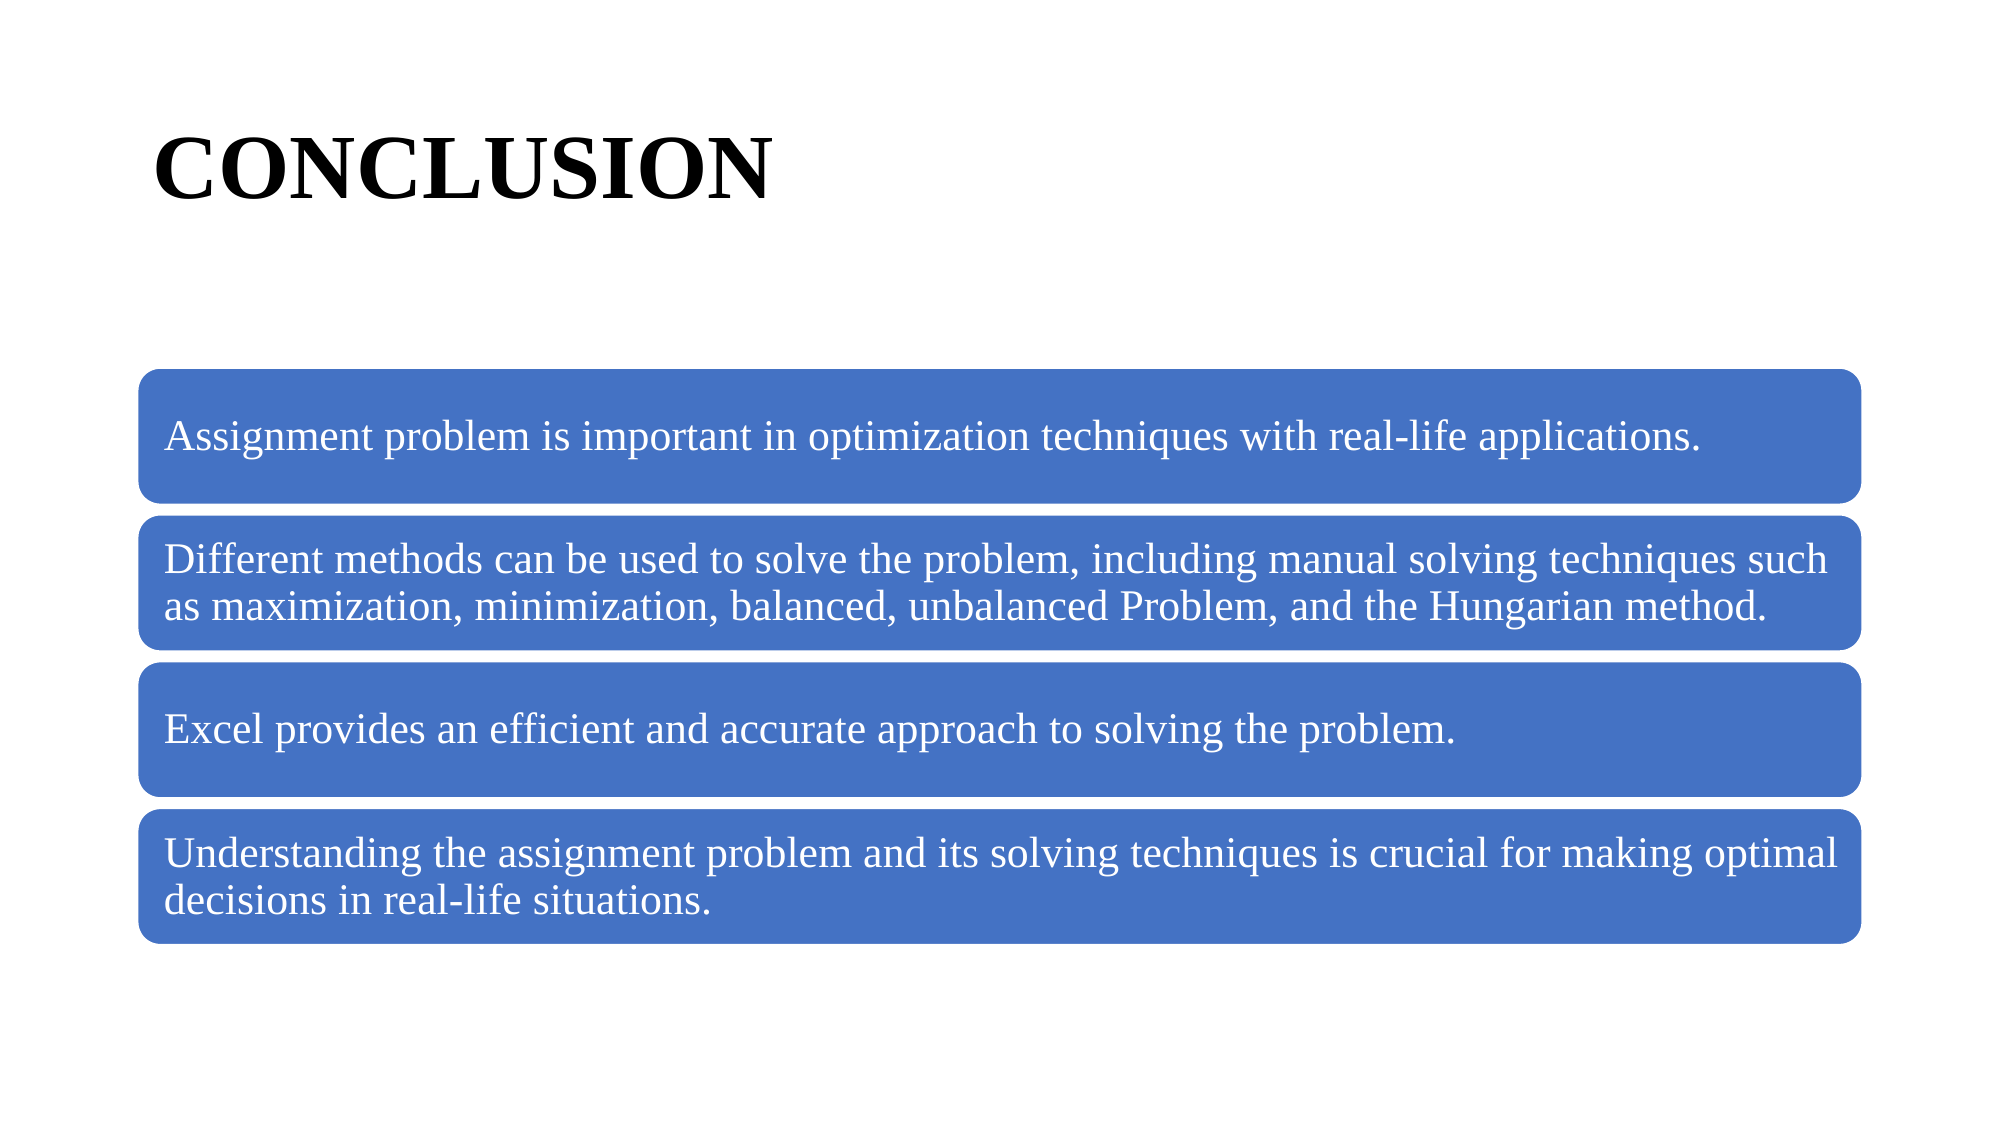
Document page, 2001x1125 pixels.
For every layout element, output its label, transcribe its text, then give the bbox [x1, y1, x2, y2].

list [137, 299, 1863, 1014]
title CONCLUSION [137, 59, 1863, 278]
